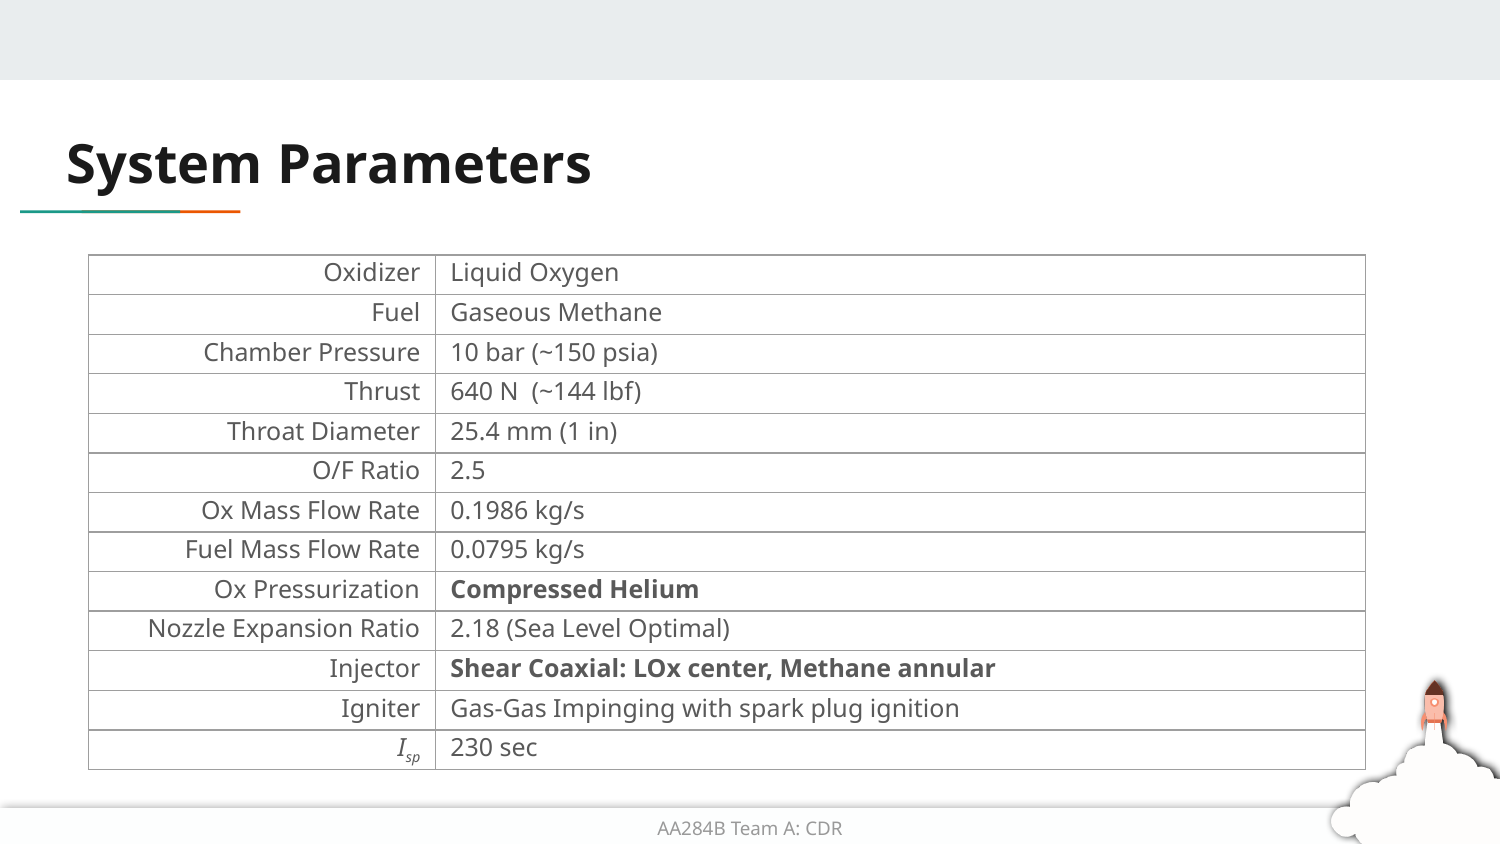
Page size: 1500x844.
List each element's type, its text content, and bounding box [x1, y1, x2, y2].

table_cell Isp [89, 731, 435, 769]
table_cell Fuel Mass Flow Rate [89, 533, 435, 571]
title System Parameters [51, 114, 1314, 203]
table_cell Nozzle Expansion Ratio [89, 612, 435, 650]
table_cell 2.18 (Sea Level Optimal) [436, 612, 1365, 650]
table_cell 25.4 mm (1 in) [436, 414, 1365, 452]
table_cell 230 sec [436, 731, 1365, 769]
table_cell Throat Diameter [89, 414, 435, 452]
table_cell 10 bar (~150 psia) [436, 335, 1365, 373]
table_cell Thrust [89, 374, 435, 413]
table_cell Igniter [89, 691, 435, 729]
table_cell O/F Ratio [89, 454, 435, 492]
table_cell Gaseous Methane [436, 295, 1365, 334]
table_cell Compressed Helium [436, 572, 1365, 610]
table_cell 0.0795 kg/s [436, 533, 1365, 571]
table_cell Injector [89, 651, 435, 690]
picture [0, 680, 1500, 844]
table_cell Ox Pressurization [89, 572, 435, 610]
table_cell 640 N (~144 lbf) [436, 374, 1365, 413]
table_header Oxidizer [89, 256, 435, 294]
table_cell Chamber Pressure [89, 335, 435, 373]
table_cell 0.1986 kg/s [436, 493, 1365, 531]
table_cell Gas-Gas Impinging with spark plug ignition [436, 691, 1365, 729]
table_cell 2.5 [436, 454, 1365, 492]
table_cell Shear Coaxial: LOx center, Methane annular [436, 651, 1365, 690]
table_cell Ox Mass Flow Rate [89, 493, 435, 531]
table_cell Fuel [89, 295, 435, 334]
table_header Liquid Oxygen [436, 256, 1365, 294]
